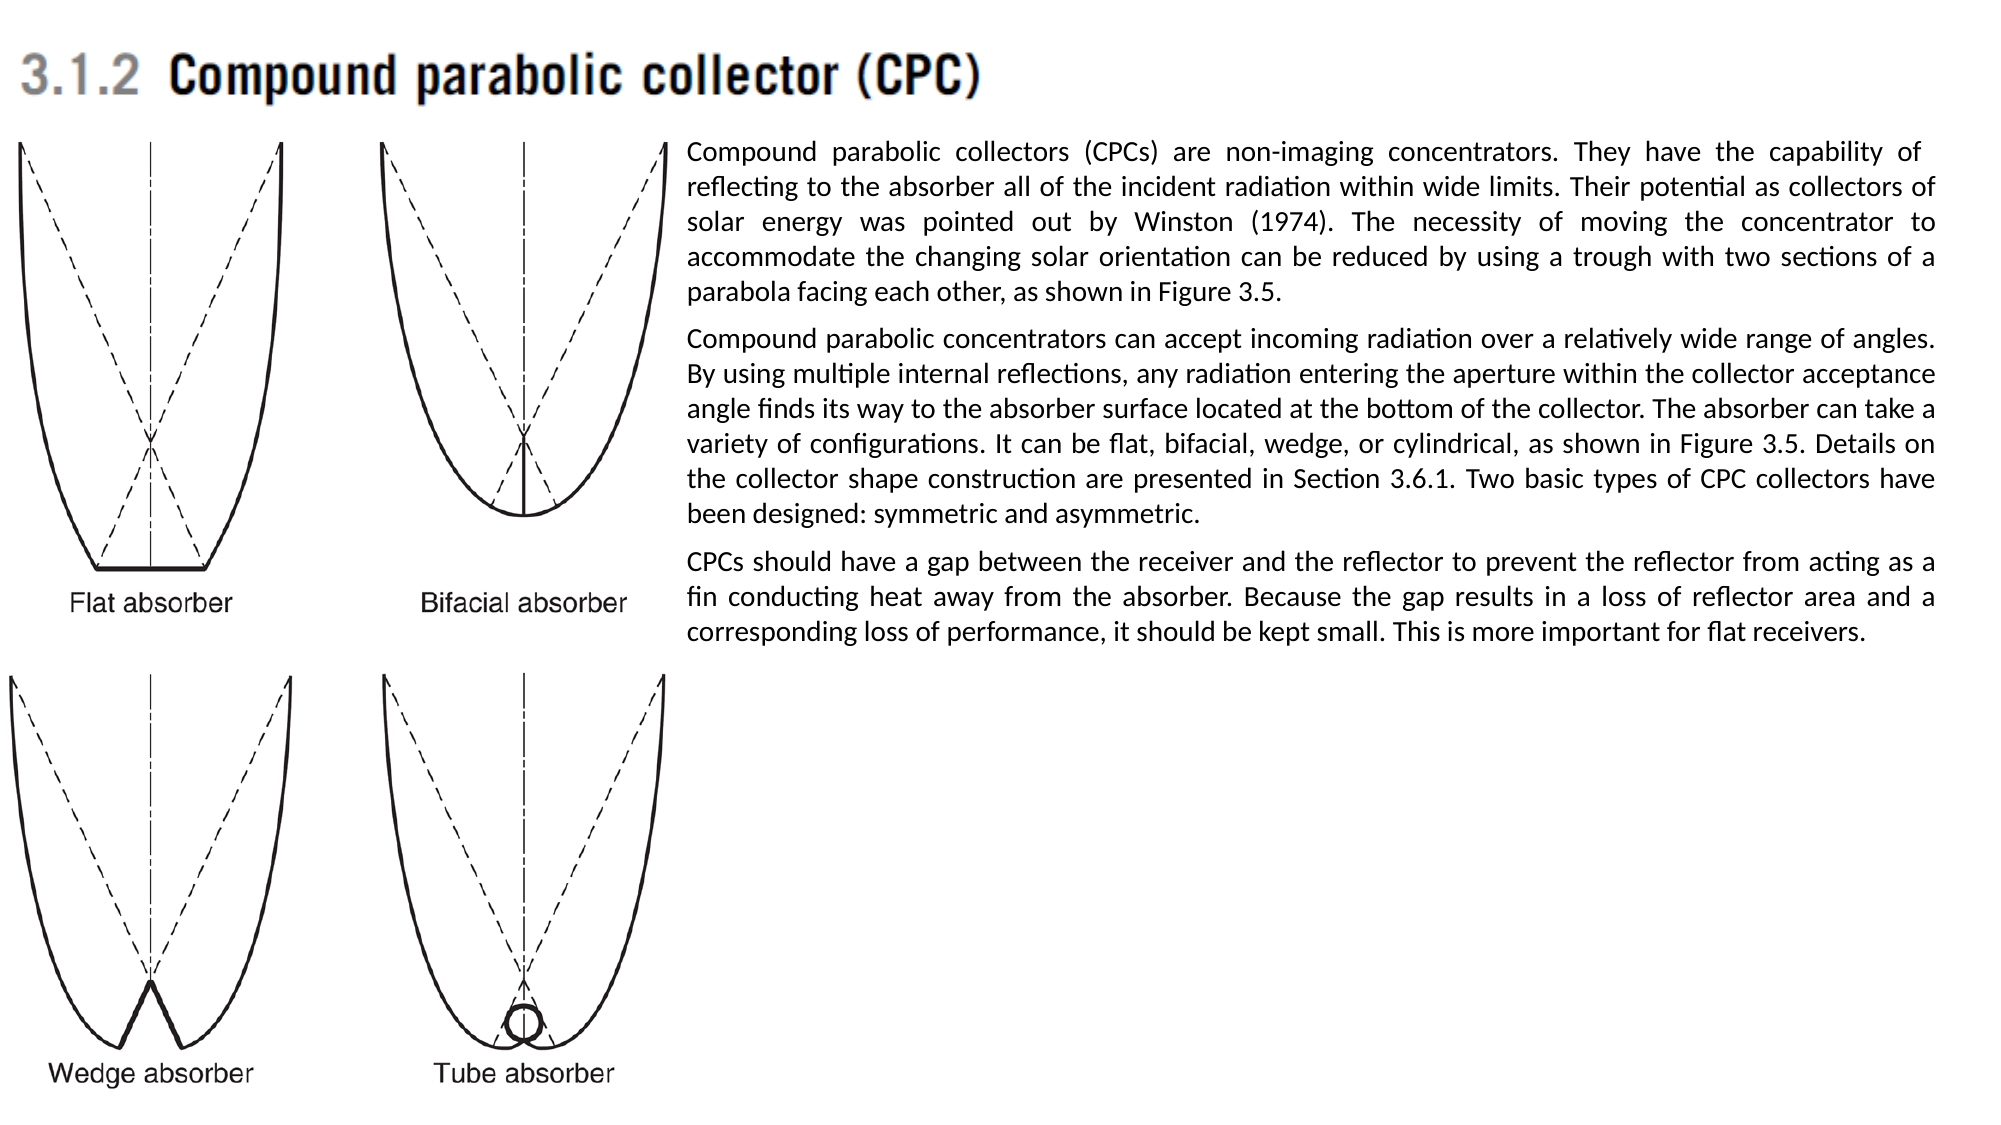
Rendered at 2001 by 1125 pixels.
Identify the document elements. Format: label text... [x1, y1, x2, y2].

text_box Compound parabolic collectors (CPCs) are non-imaging concentrators. They have the capability of reflecting to the absorber all of the incident radiation within wide limits. Their potential as collectors of solar energy was pointed out by Winston (1974). The necessity of moving the concentrator to accommodate the changing solar orientation can be reduced by using a trough with two sections of a parabola facing each other, as shown in Figure 3.5. Compound parabolic concentrators can accept incoming radiation over a relatively wide range of angles. By using multiple internal reflections, any radiation entering the aperture within the collector acceptance angle finds its way to the absorber surface located at the bottom of the collector. The absorber can take a variety of configurations. It can be flat, bifacial, wedge, or cylindrical, as shown in Figure 3.5. Details on the collector shape construction are presented in Section 3.6.1. Two basic types of CPC collectors have been designed: symmetric and asymmetric. CPCs should have a gap between the receiver and the reflector to prevent the reflector from acting as a fin conducting heat away from the absorber. Because the gap results in a loss of reflector area and a corresponding loss of performance, it should be kept small. This is more important for flat receivers. [672, 124, 1952, 655]
picture [7, 35, 1001, 111]
picture [0, 124, 669, 1090]
